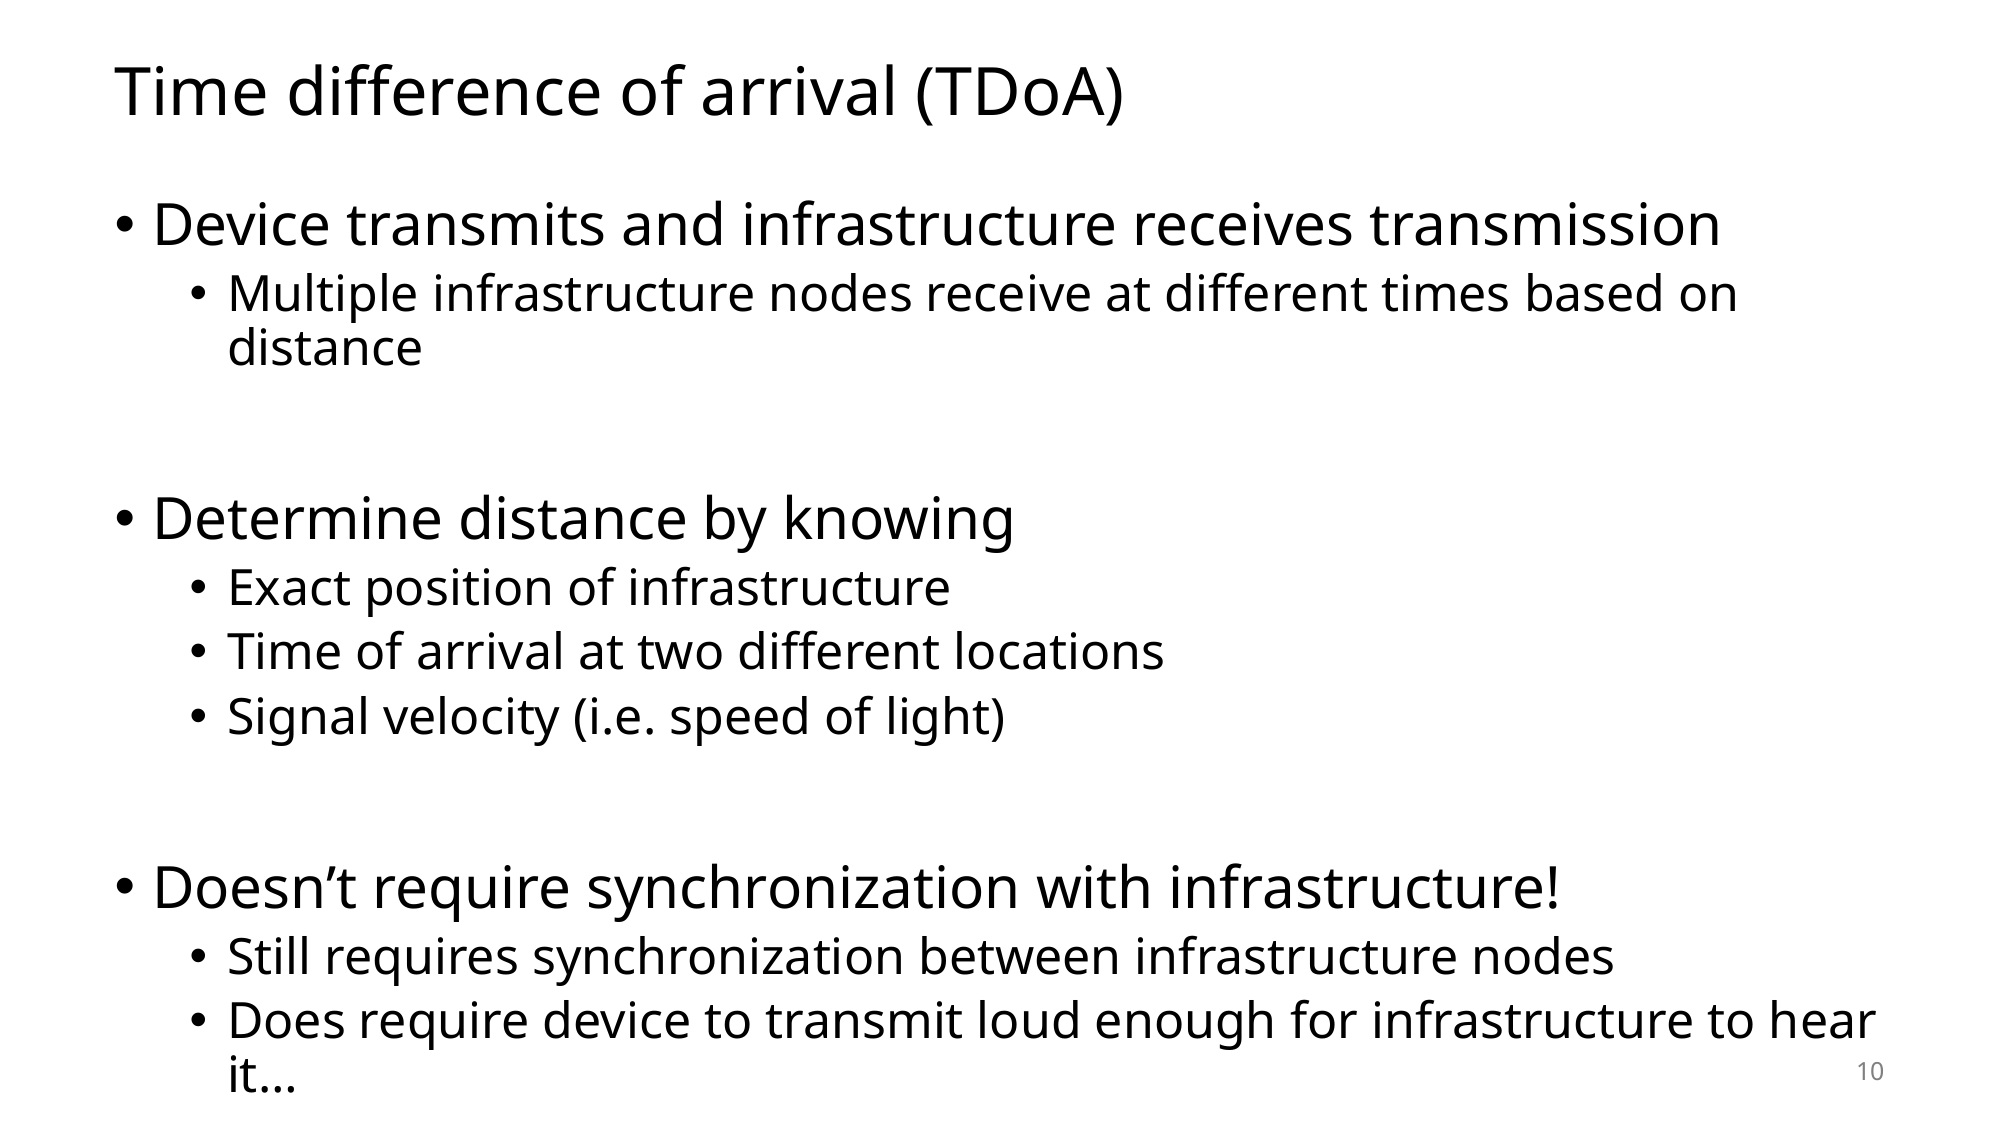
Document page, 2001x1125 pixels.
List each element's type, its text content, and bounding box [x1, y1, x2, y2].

list Device transmits and infrastructure receives transmission Multiple infrastructure nodes receive at different times based on distance Determine distance by knowing Exact position of infrastructure Time of arrival at two different locations Signal velocity (i.e. speed of light) Doesn’t require synchronization with infrastructure! Still requires synchronization between infrastructure nodes Does require device to transmit loud enough for infrastructure to hear it… [99, 187, 1900, 1013]
title Time difference of arrival (TDoA) [99, 37, 1900, 150]
slide_number 10 [1749, 1042, 1900, 1103]
